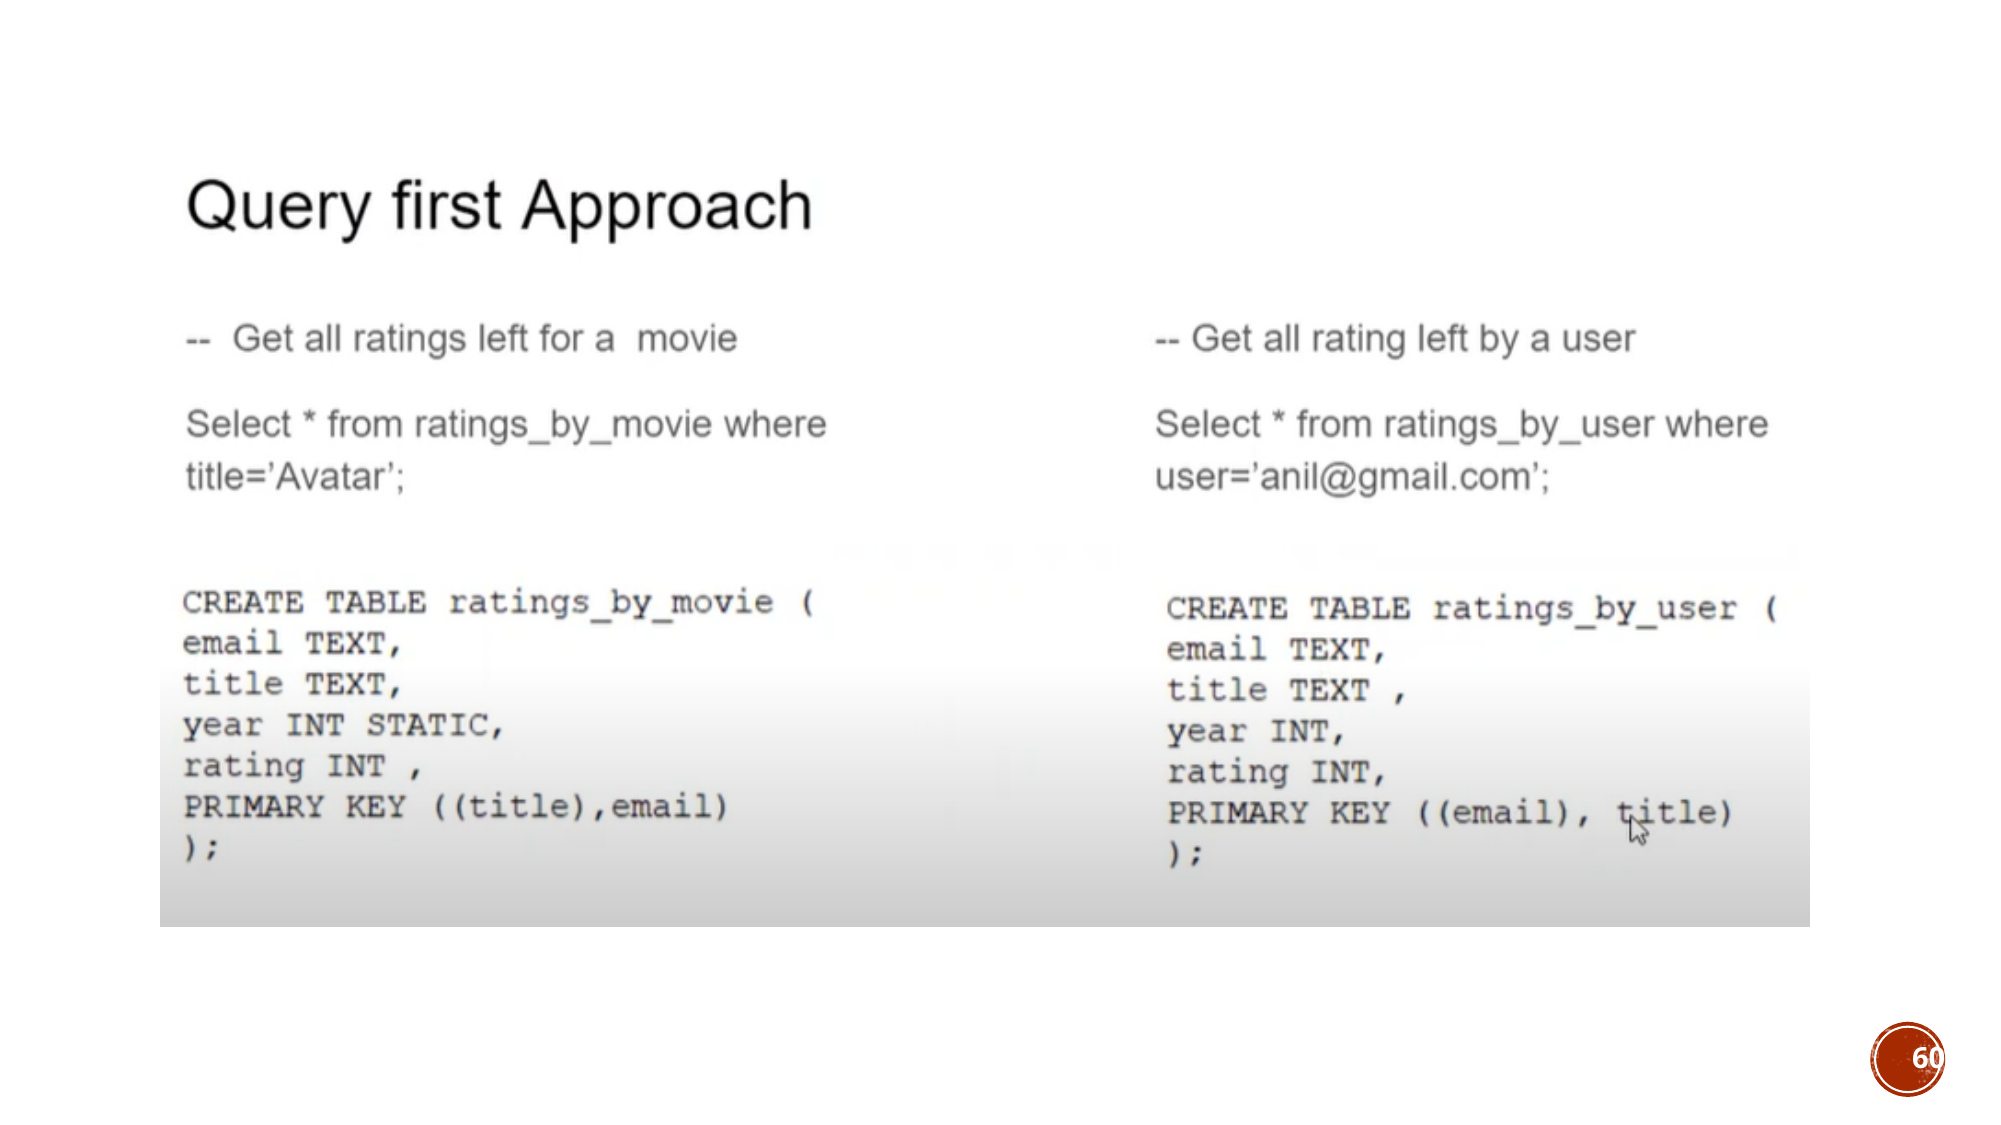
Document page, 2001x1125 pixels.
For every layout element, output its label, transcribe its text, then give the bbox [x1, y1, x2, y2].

slide_number 60 [1855, 1028, 1961, 1089]
picture [161, 167, 1808, 926]
